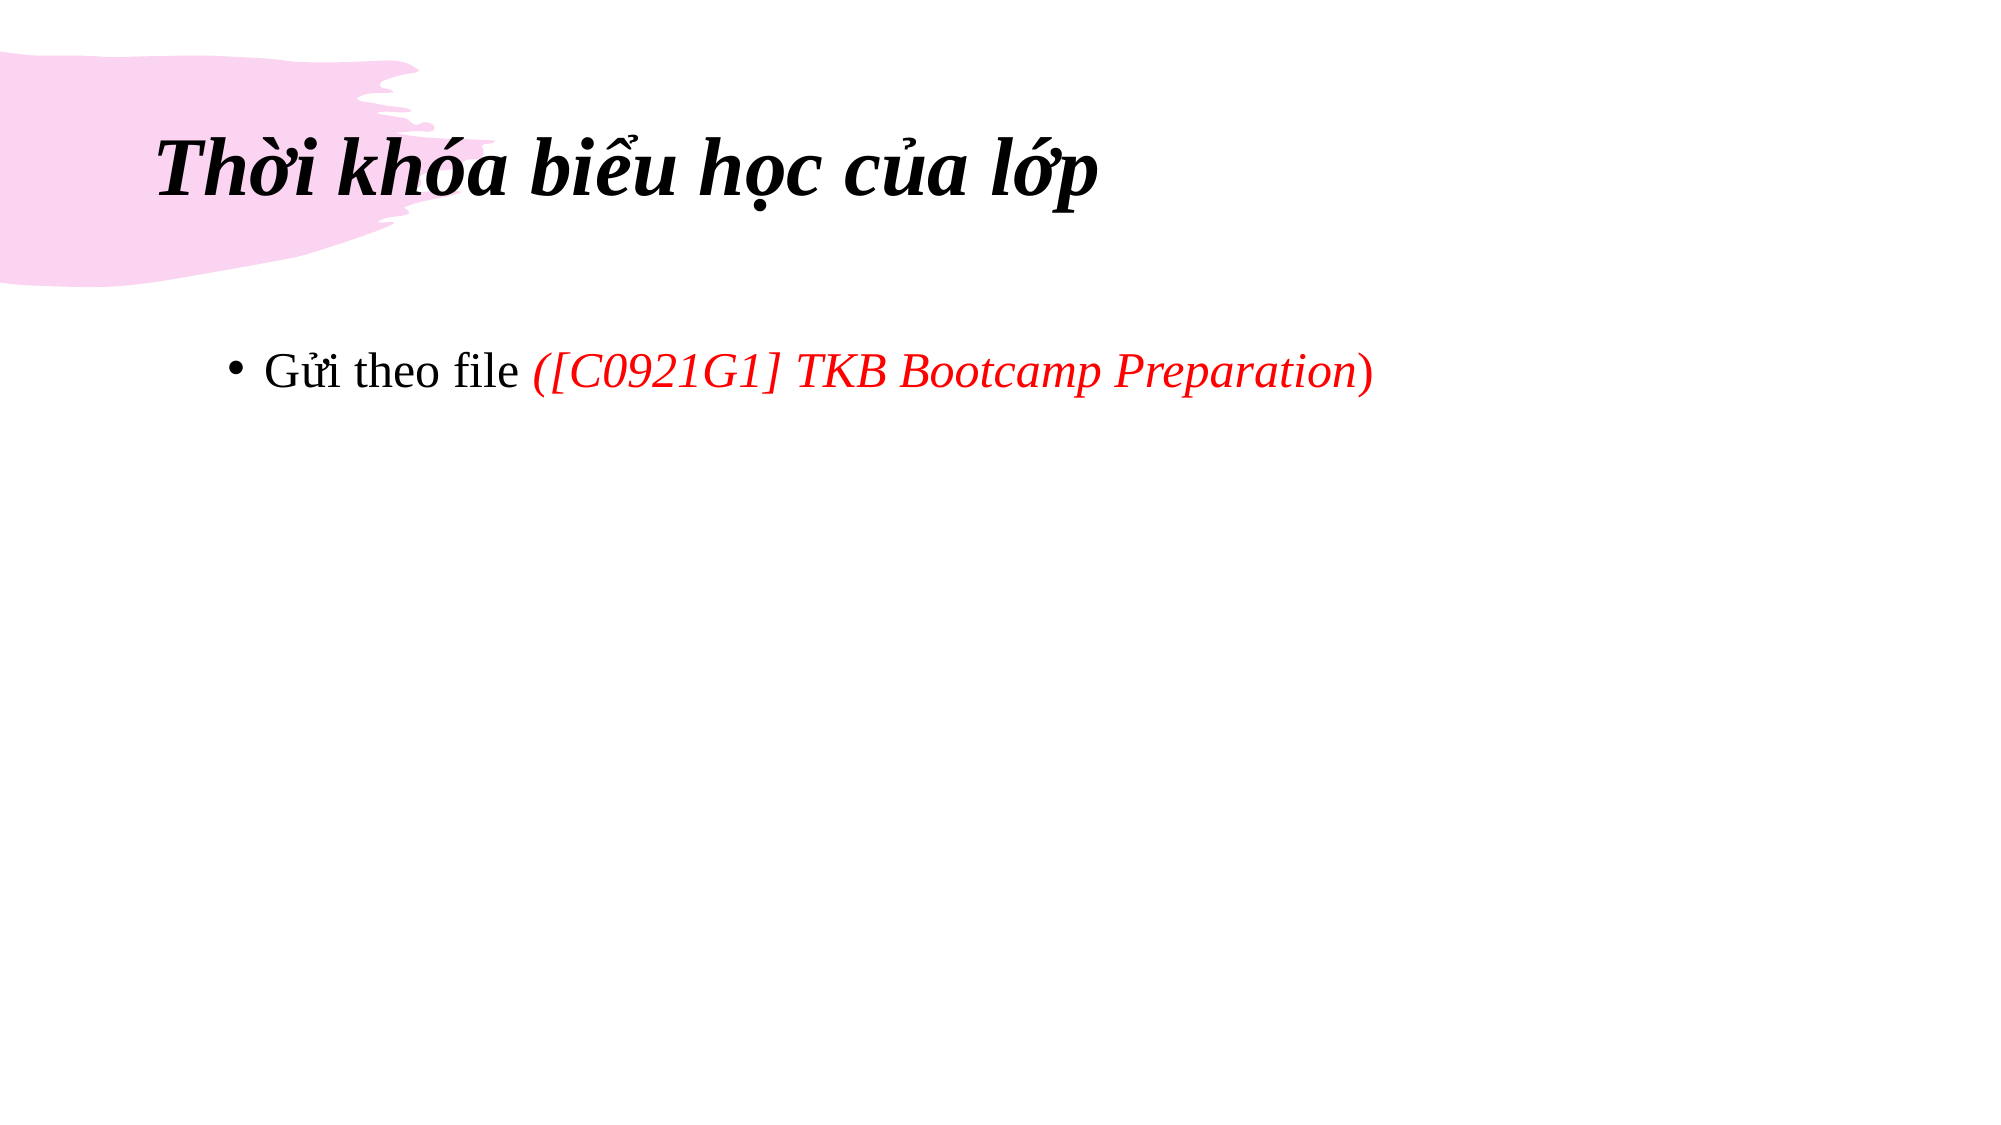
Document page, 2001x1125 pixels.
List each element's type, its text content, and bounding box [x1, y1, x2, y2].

title Thời khóa biểu học của lớp [137, 59, 1863, 278]
list Gửi theo file ([C0921G1] TKB Bootcamp Preparation) [137, 329, 1971, 1013]
